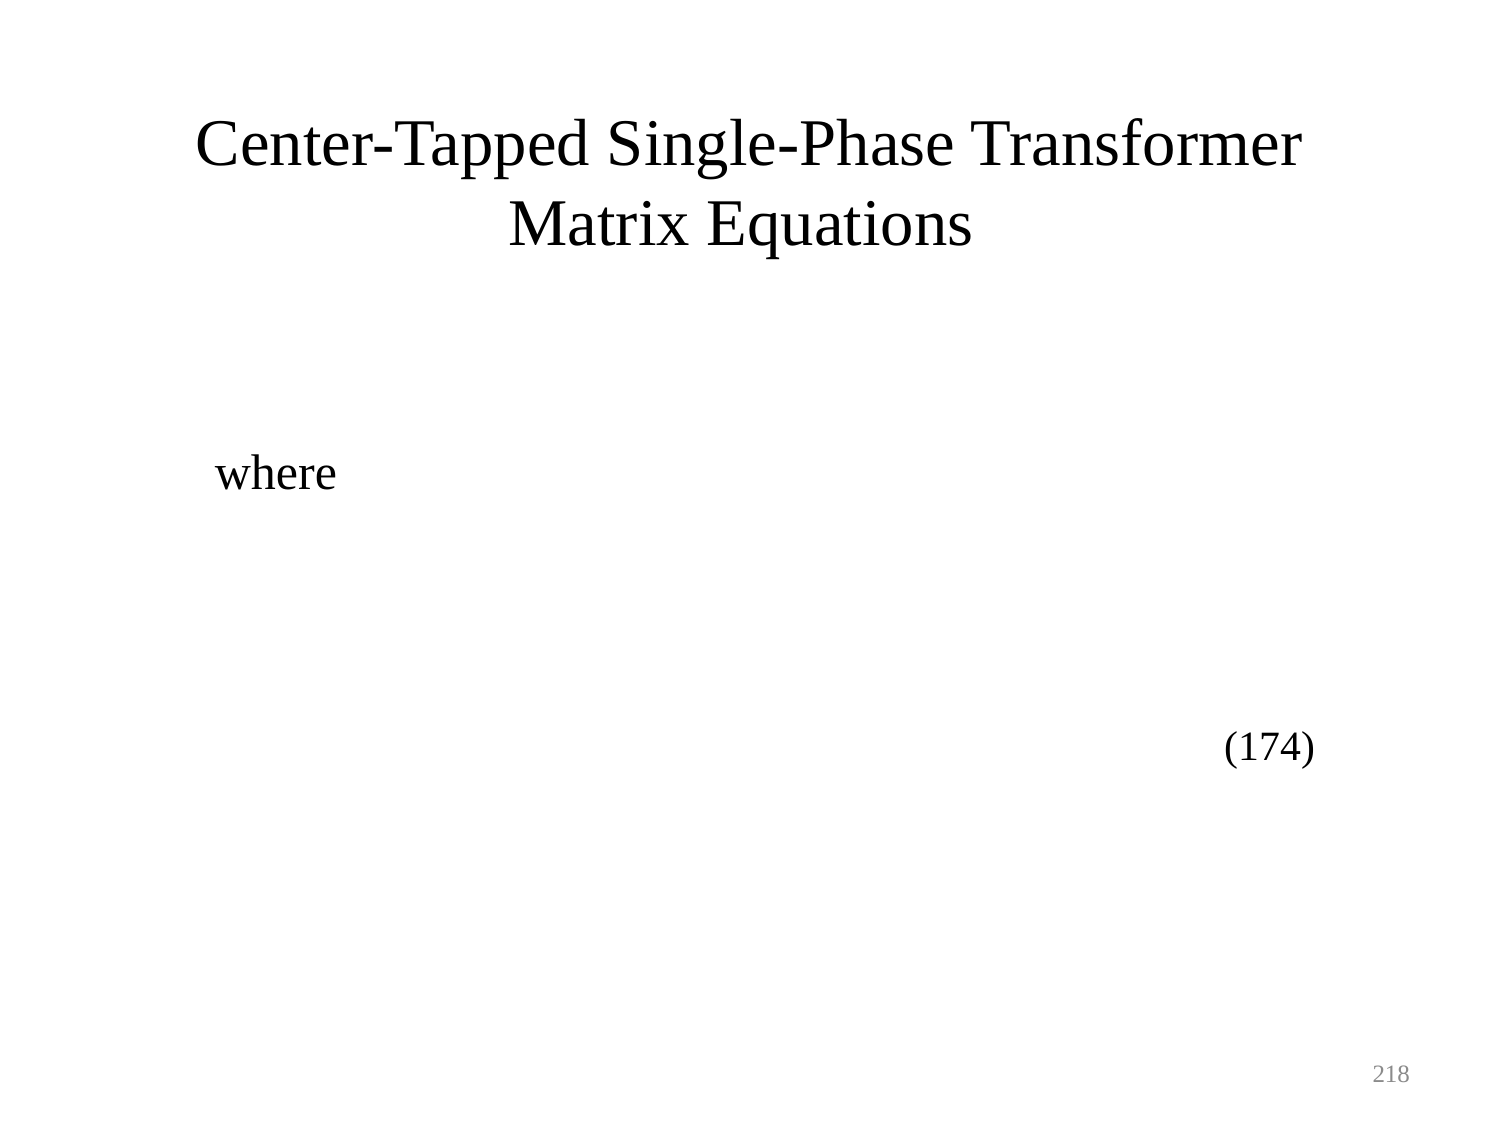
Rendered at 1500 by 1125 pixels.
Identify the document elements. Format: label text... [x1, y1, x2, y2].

slide_number 218 [1074, 1042, 1425, 1103]
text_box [49, 312, 1463, 850]
text_box Center-Tapped Single-Phase Transformer Matrix Equations [0, 91, 1500, 267]
